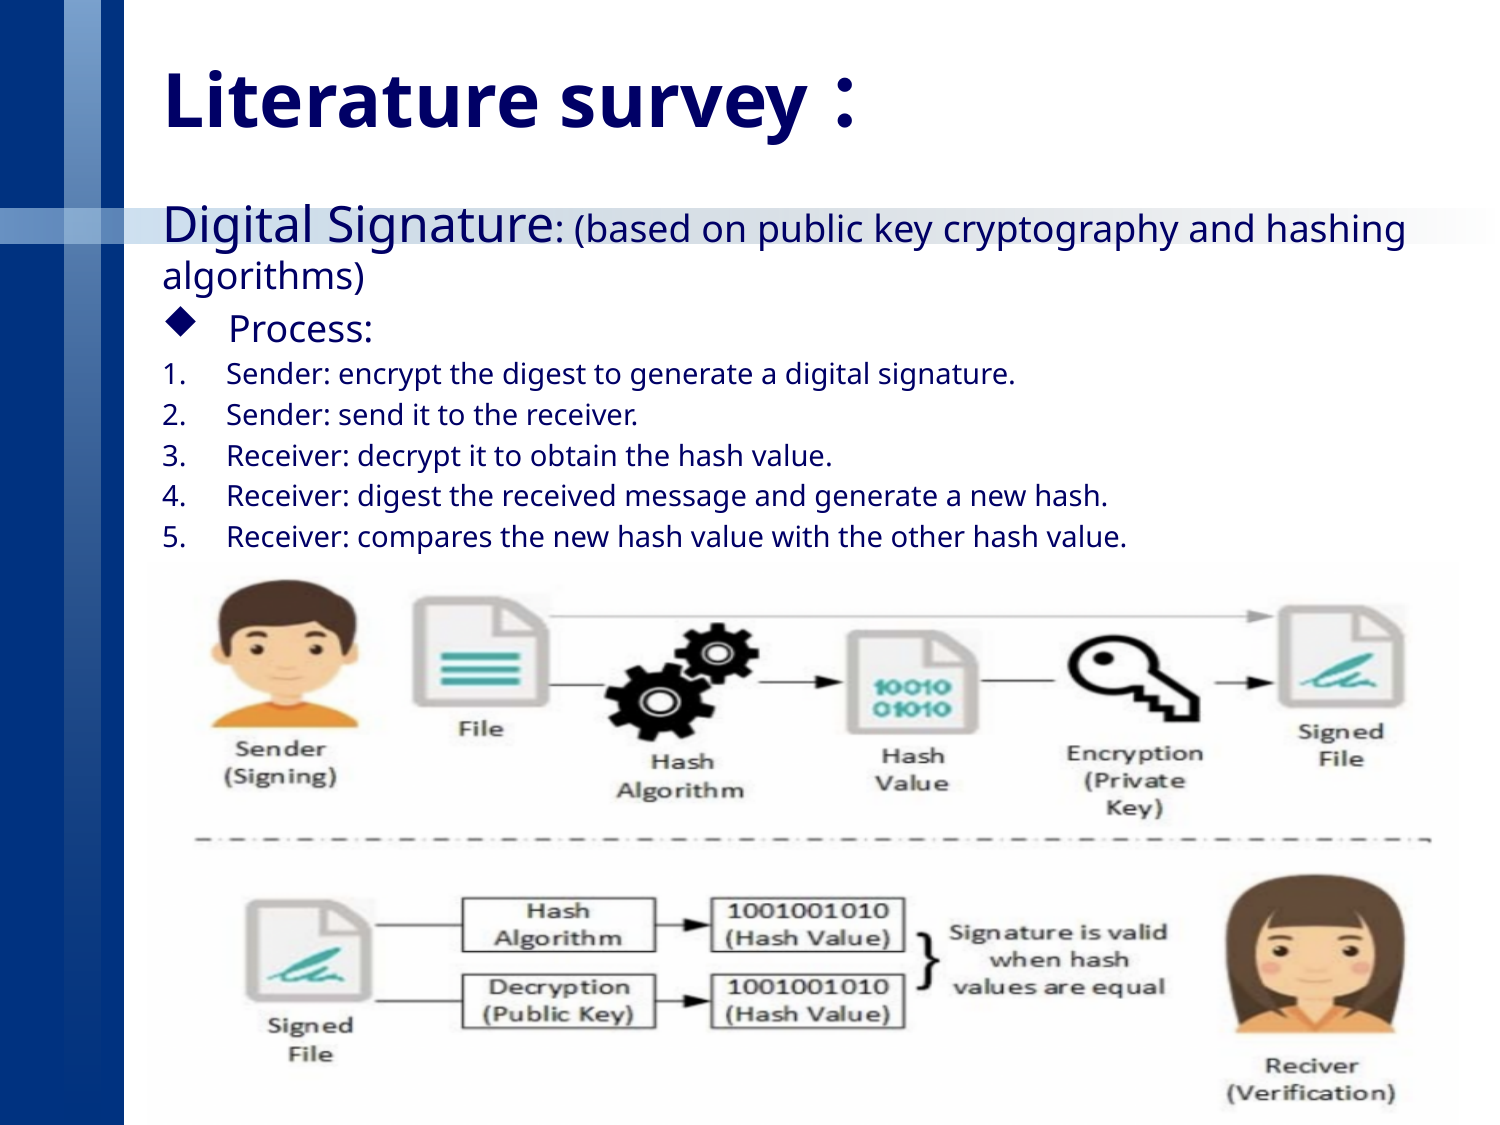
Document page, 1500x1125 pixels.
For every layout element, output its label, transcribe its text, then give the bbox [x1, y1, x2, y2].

picture [146, 562, 1459, 1125]
list Digital Signature: (based on public key cryptography and hashing algorithms) Process: Sender: encrypt the digest to generate a digital signature. Sender: send it to the receiver. Receiver: decrypt it to obtain the hash value. Receiver: digest the received message and generate a new hash. Receiver: compares the new hash value with the other hash value. [147, 184, 1482, 811]
title Literature survey： [147, 0, 1364, 150]
